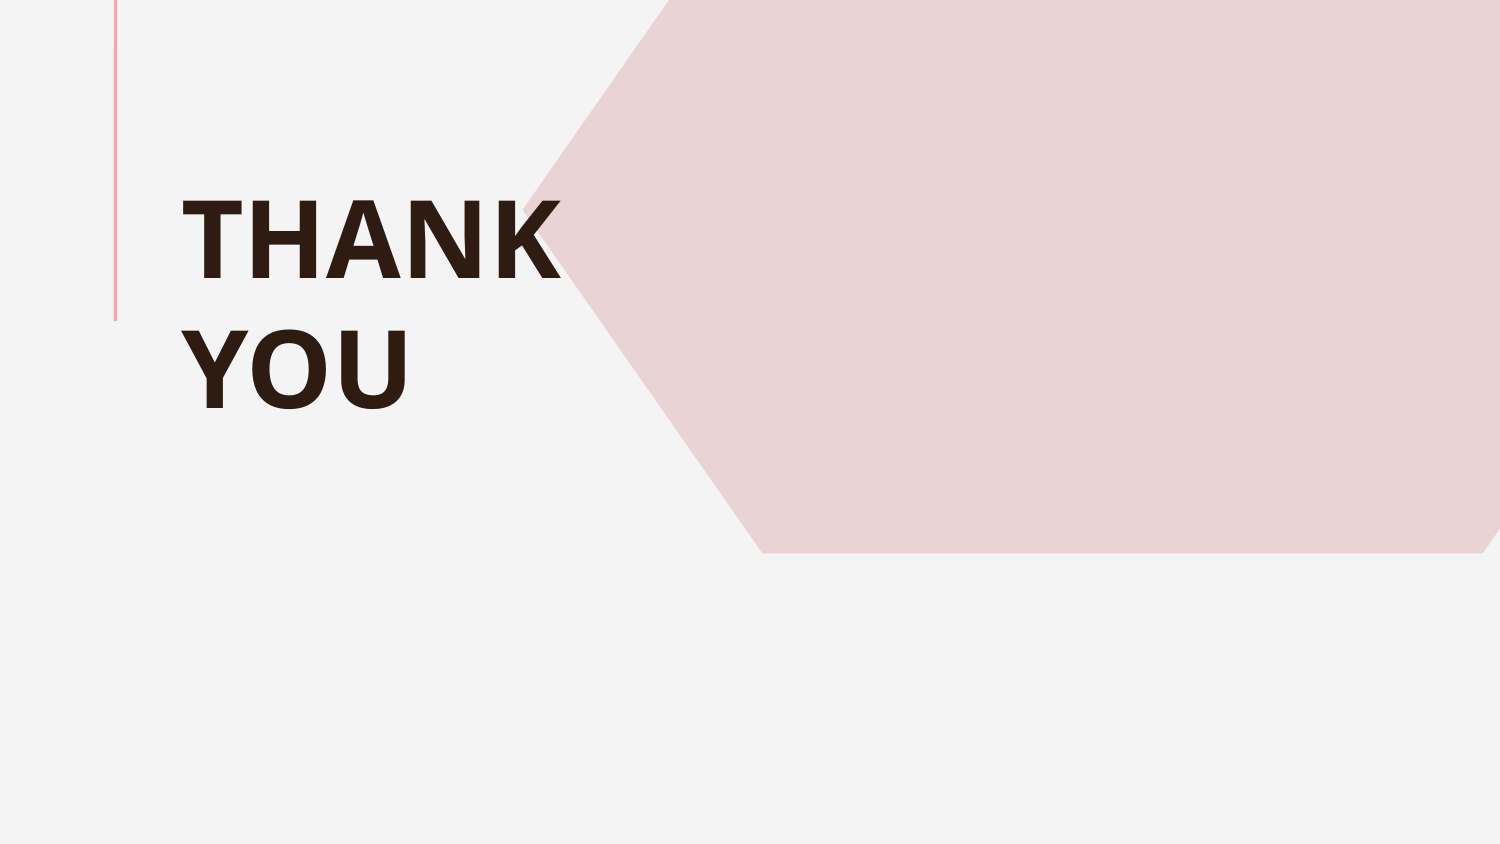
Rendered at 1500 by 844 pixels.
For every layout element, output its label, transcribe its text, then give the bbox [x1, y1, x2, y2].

text_box [560, 0, 1500, 554]
title THANK YOU [166, 155, 597, 399]
